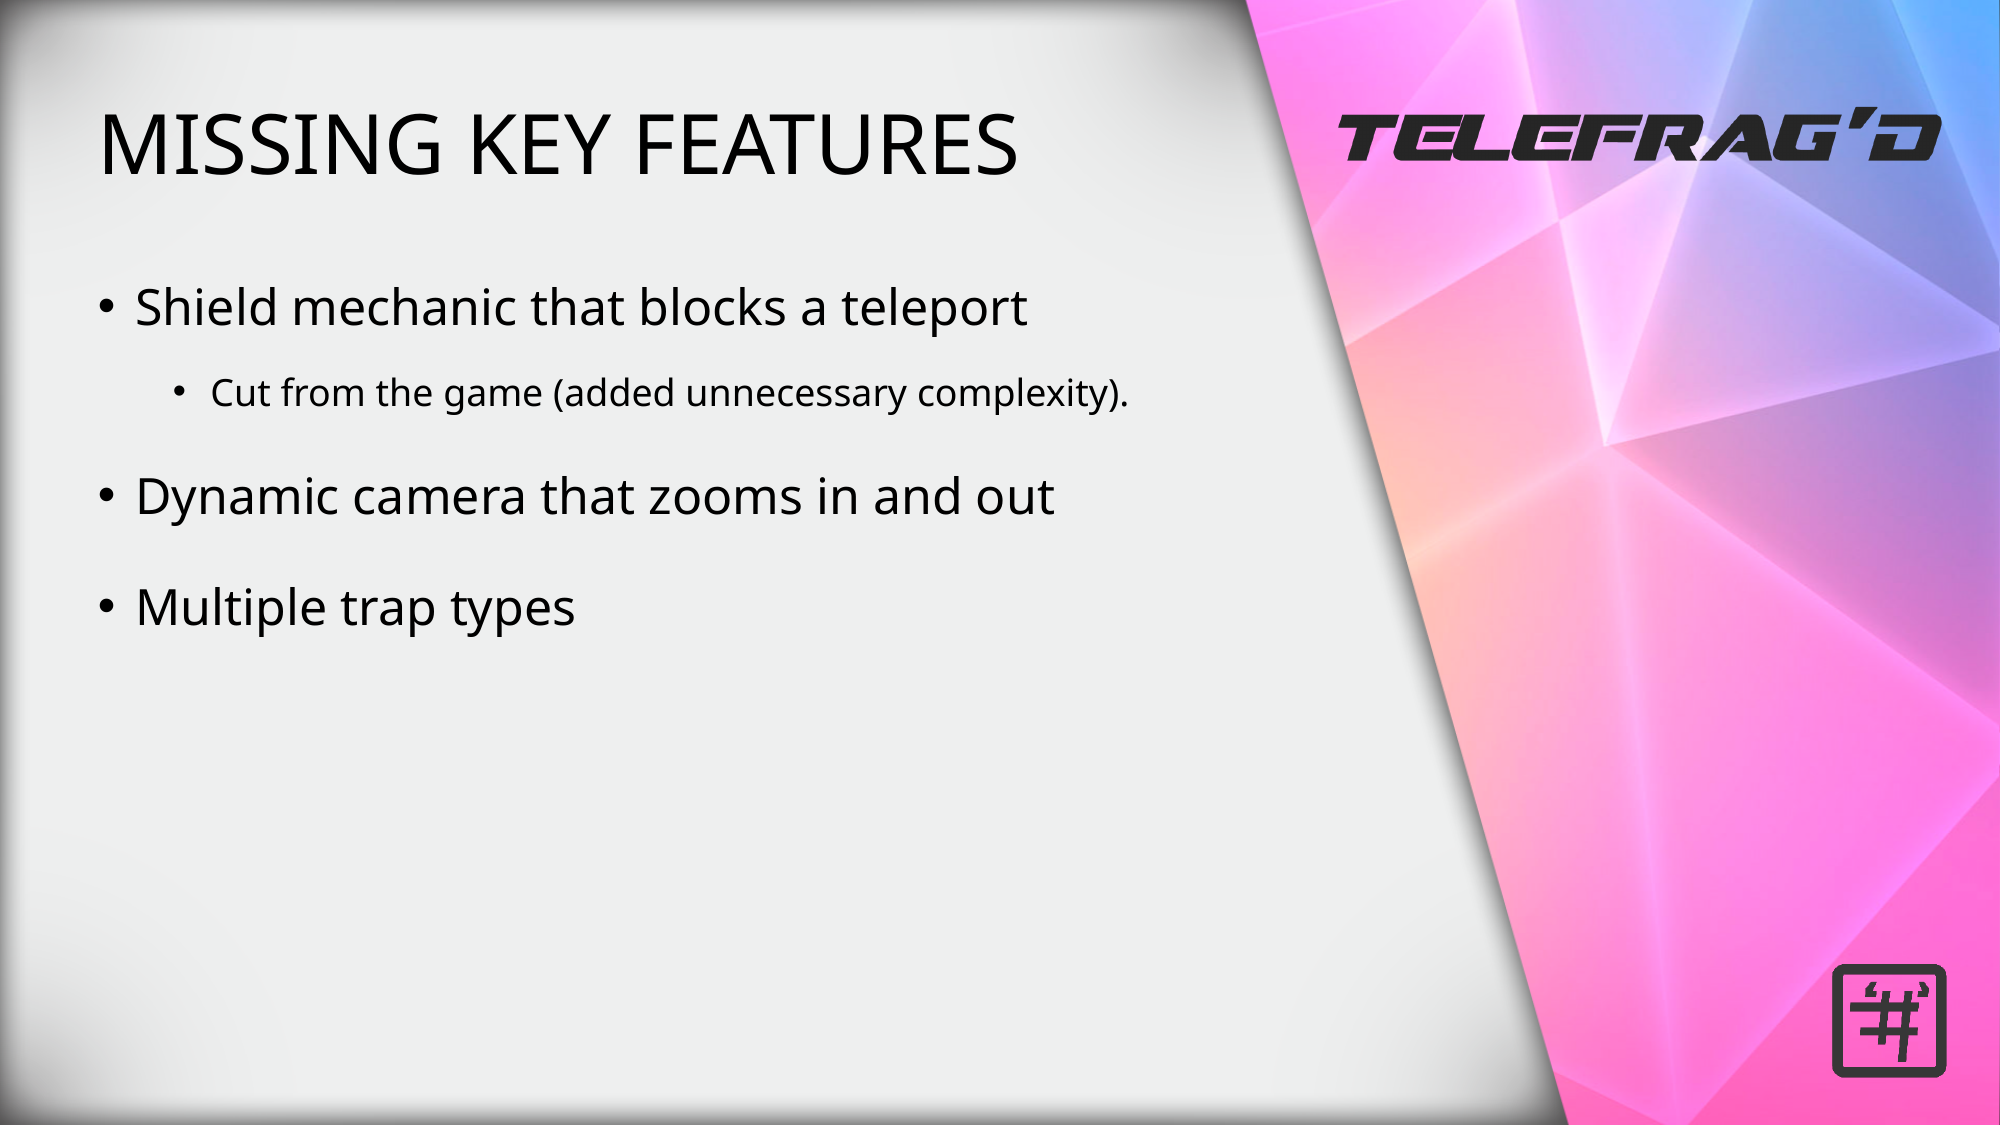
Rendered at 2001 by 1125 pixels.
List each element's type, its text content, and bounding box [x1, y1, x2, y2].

list Shield mechanic that blocks a teleport Cut from the game (added unnecessary complexity). Dynamic camera that zooms in and out Multiple trap types [82, 238, 1769, 1093]
list MISSING KEY FEATURES [82, 94, 1191, 219]
picture [0, 0, 2001, 1125]
